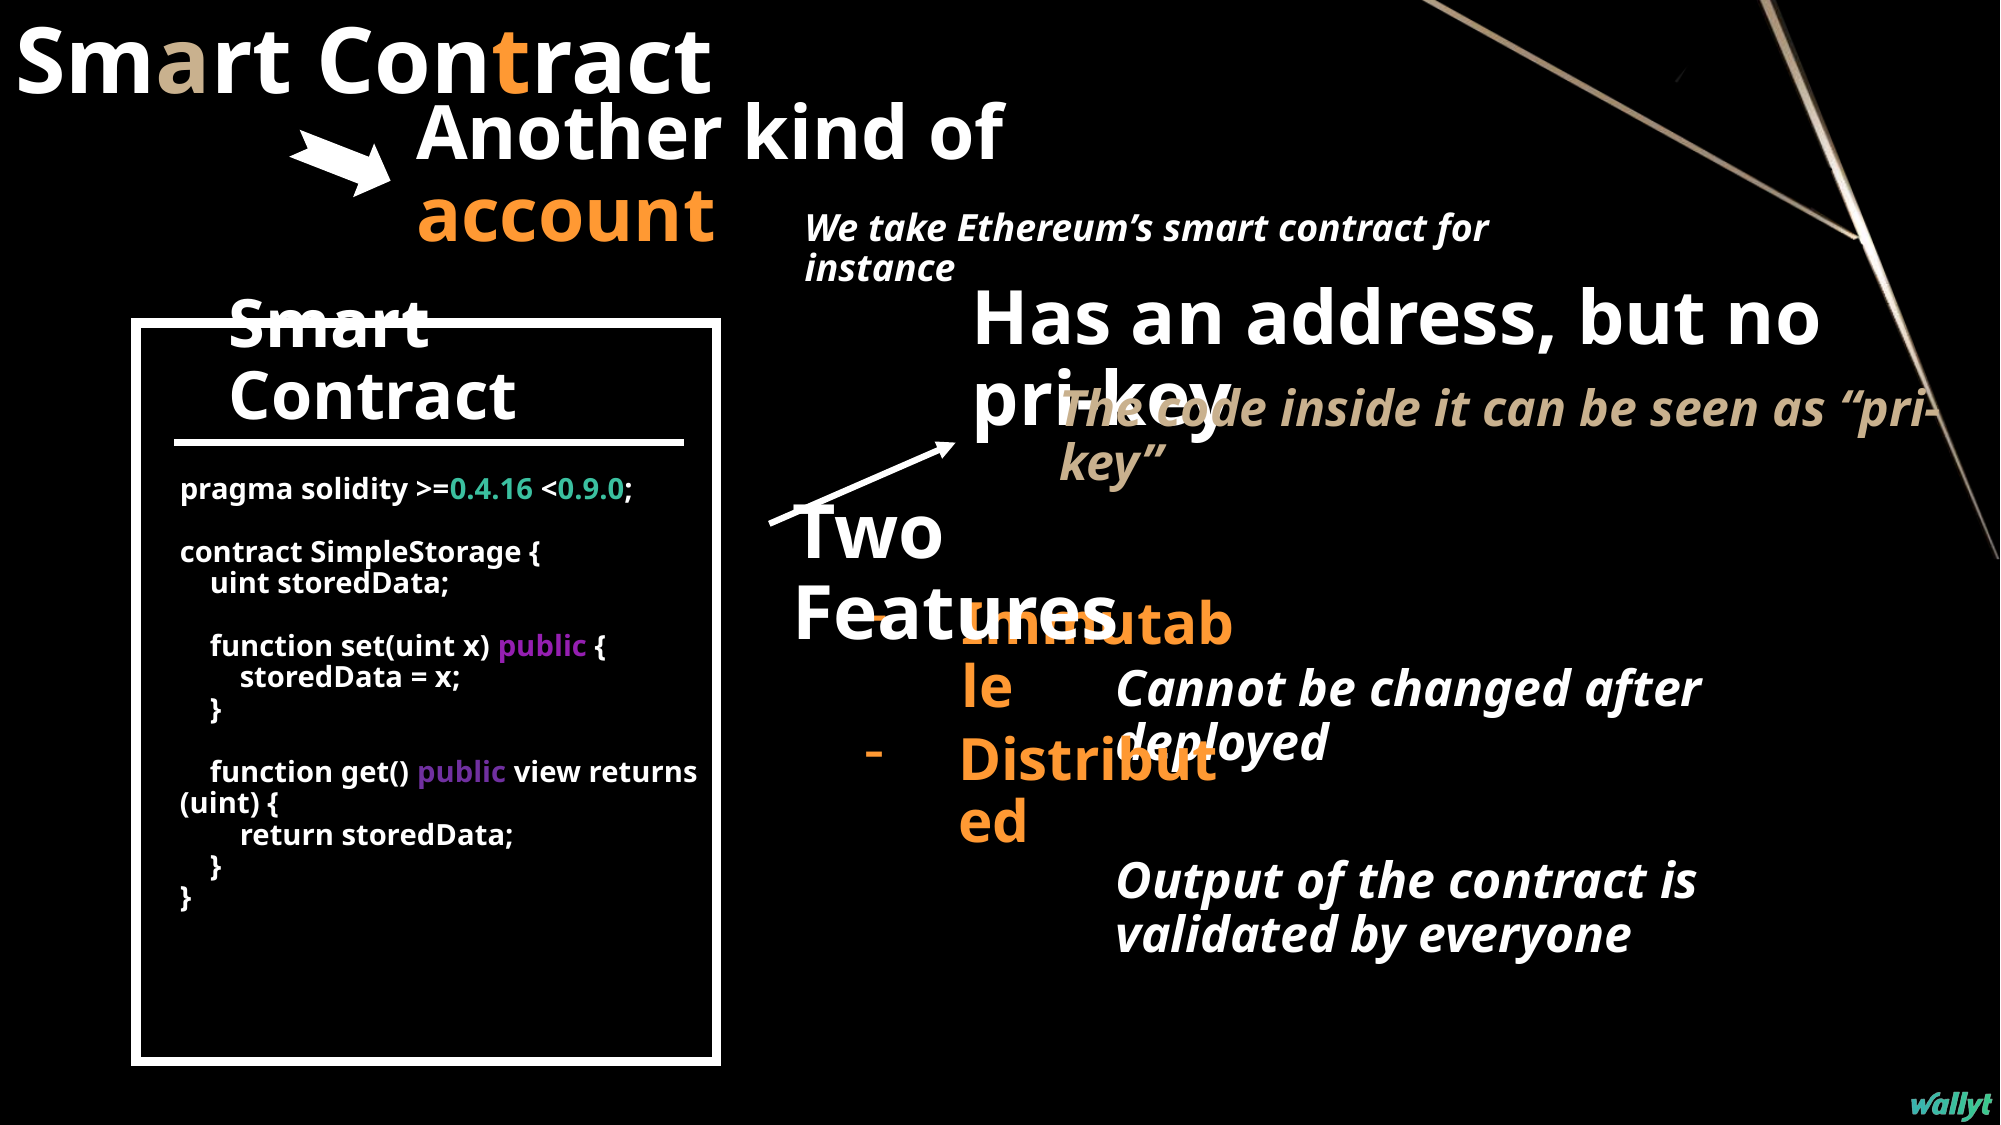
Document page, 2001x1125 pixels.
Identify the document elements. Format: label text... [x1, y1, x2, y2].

text_box Output of the contract is validated by everyone [1100, 857, 1835, 979]
text_box [286, 127, 392, 200]
text_box Another kind of account [401, 161, 1231, 273]
text_box We take Ethereum’s smart contract for instance [789, 239, 1541, 305]
picture [0, 0, 2000, 1125]
text_box Two Features [778, 577, 1279, 671]
text_box Immutable [852, 671, 1255, 735]
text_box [136, 322, 778, 1062]
text_box The code inside it can be seen as “pri-key” [1044, 412, 2000, 506]
text_box Smart Contract [0, 9, 732, 129]
text_box Cannot be changed after deployed [1100, 692, 1835, 787]
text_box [778, 442, 956, 524]
text_box Distributed [849, 776, 1252, 871]
text_box Has an address, but no pri-key [956, 346, 1934, 457]
